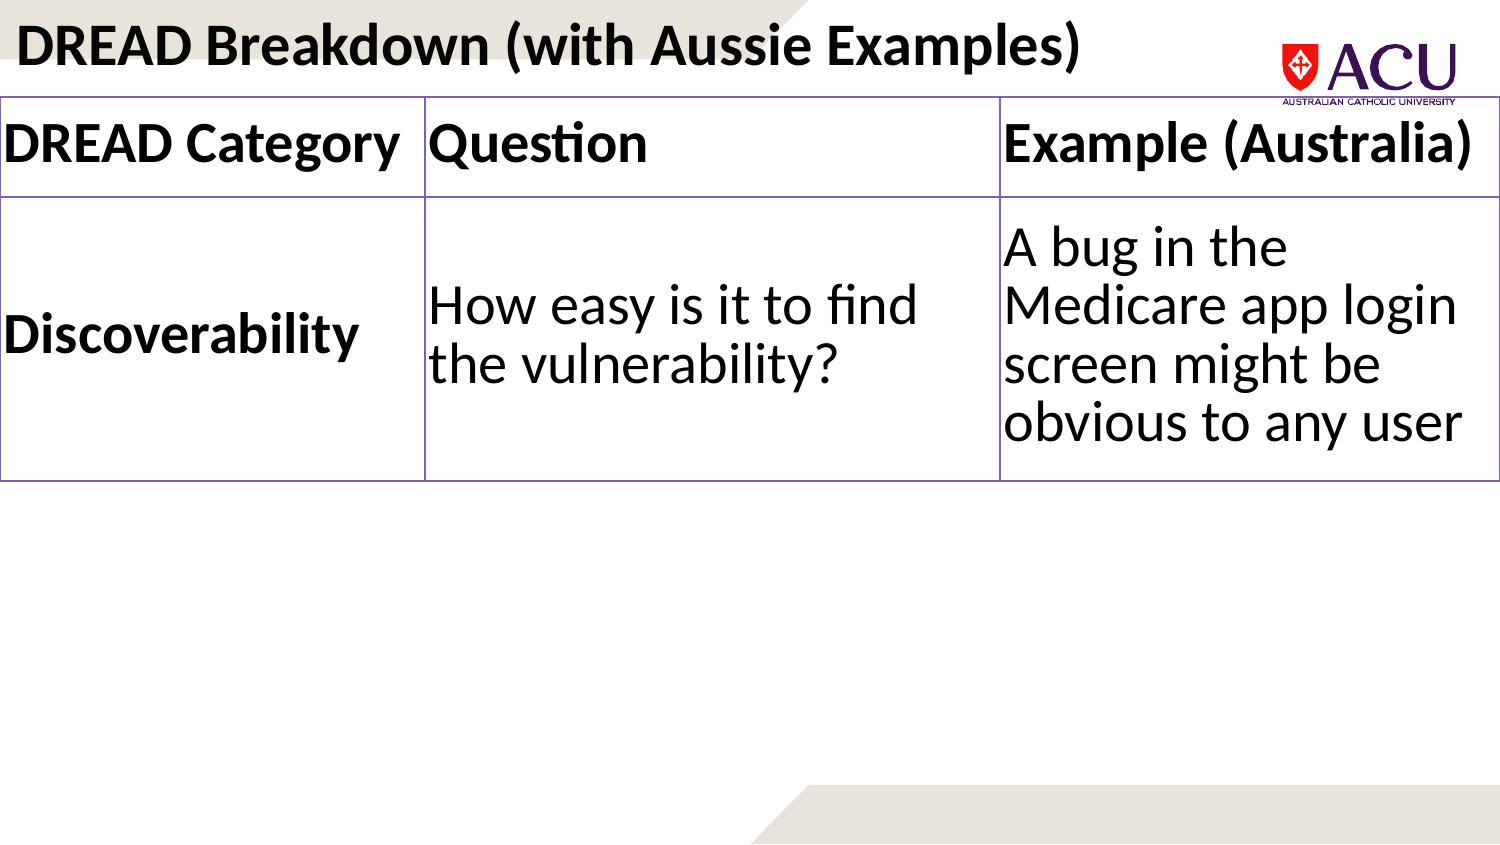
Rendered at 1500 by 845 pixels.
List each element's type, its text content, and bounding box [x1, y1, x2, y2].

table_cell A bug in the Medicare app login screen might be obvious to any user [1001, 198, 1499, 480]
table_header DREAD Category [1, 98, 424, 196]
table_cell Discoverability [1, 198, 424, 480]
table_header Question [426, 98, 999, 196]
title DREAD Breakdown (with Aussie Examples) [0, 2, 1500, 96]
table_header Example (Australia) [1001, 98, 1499, 196]
table_cell How easy is it to find the vulnerability? [426, 198, 999, 480]
